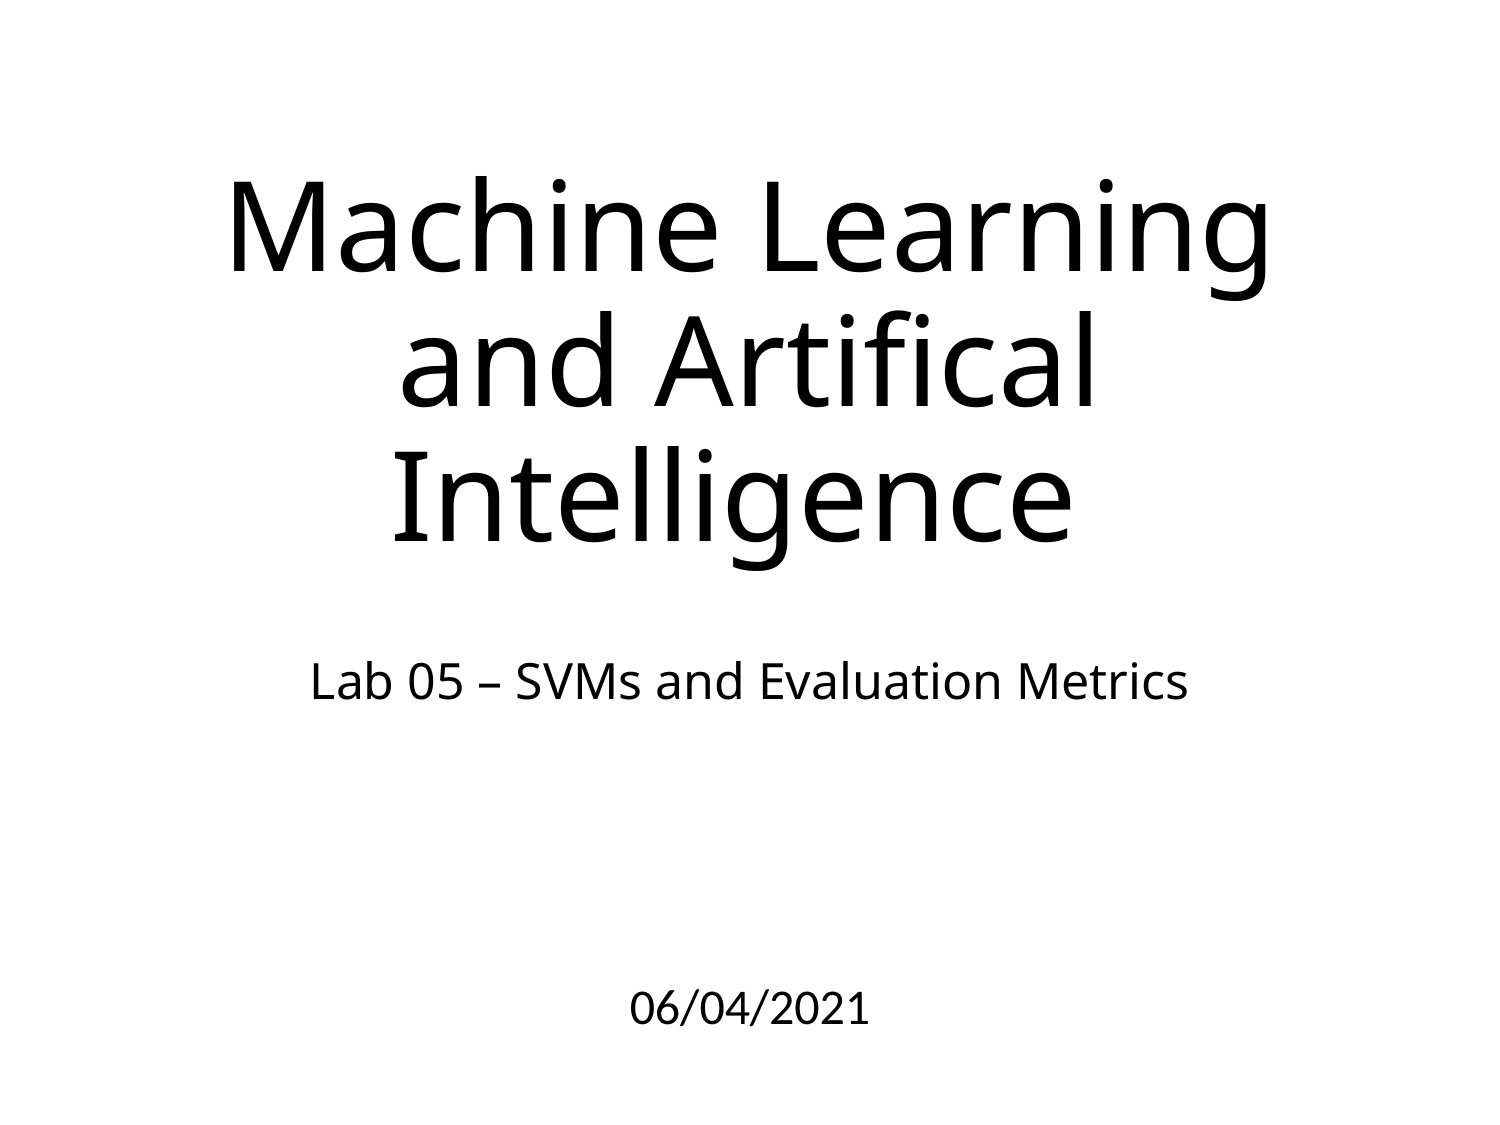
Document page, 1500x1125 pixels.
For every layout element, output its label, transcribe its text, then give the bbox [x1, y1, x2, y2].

subtitle Lab 05 – SVMs and Evaluation Metrics [187, 648, 1313, 755]
text_box 06/04/2021 [187, 973, 1313, 1080]
title Machine Learning and Artifical Intelligence [112, 184, 1388, 576]
